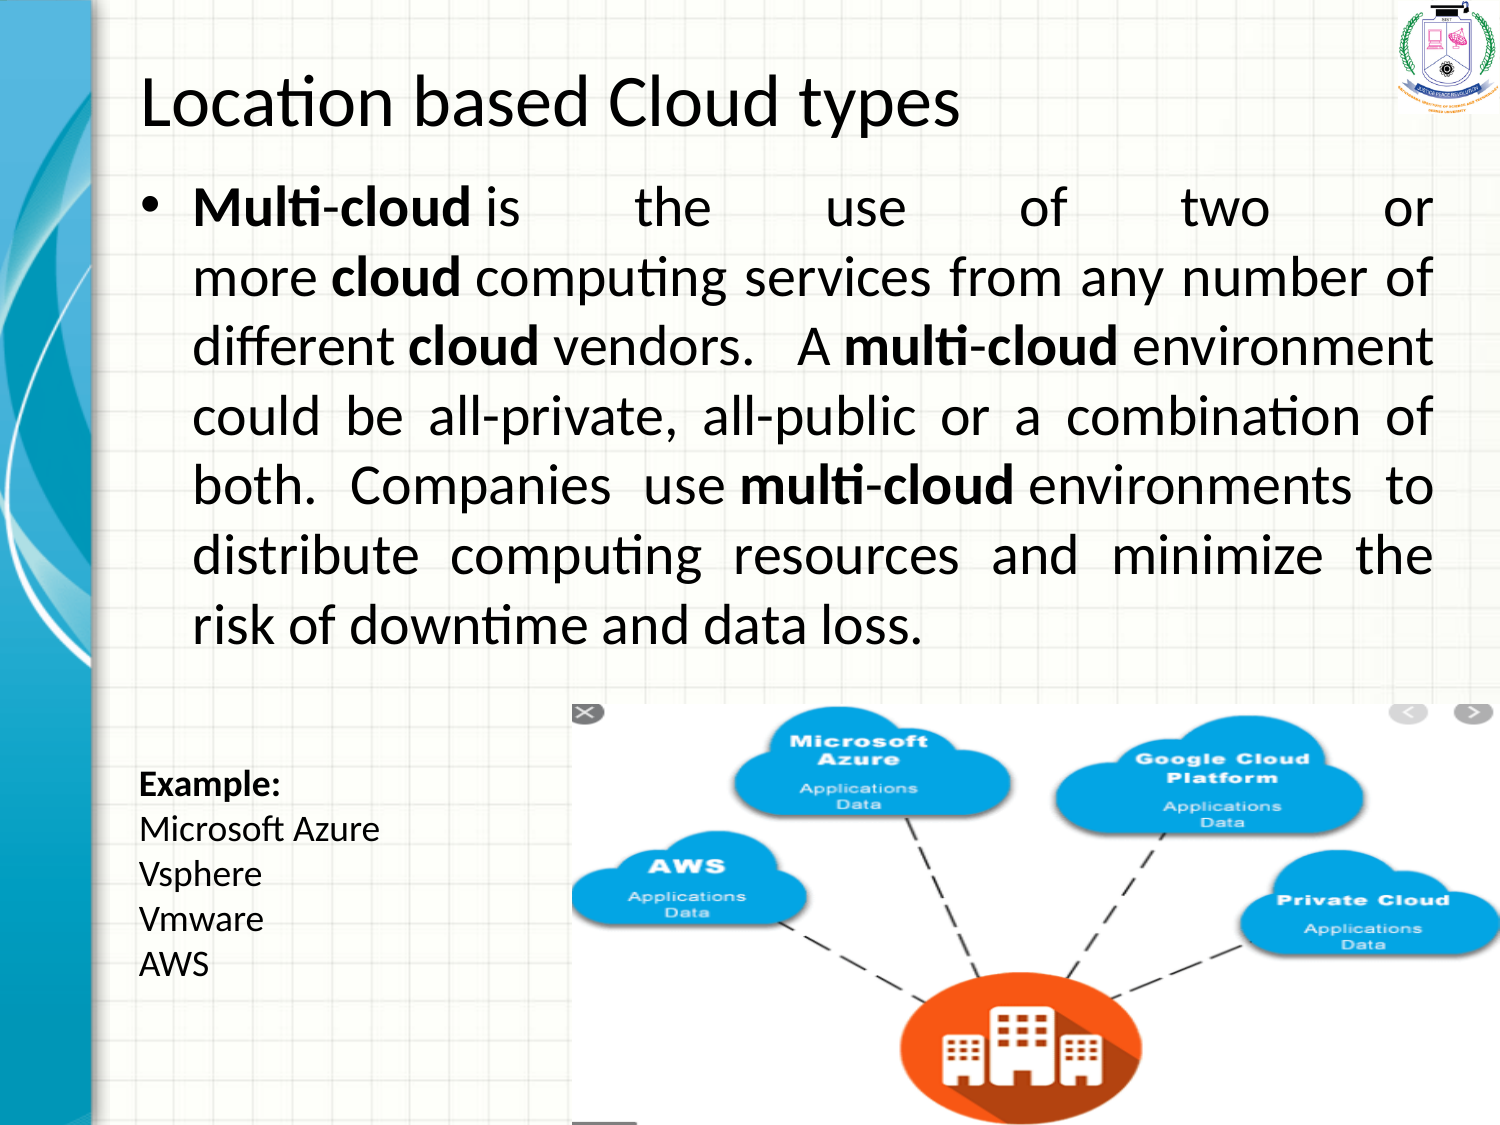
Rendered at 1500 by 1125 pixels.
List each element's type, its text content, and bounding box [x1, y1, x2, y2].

text_box Example: Microsoft Azure Vsphere Vmware AWS [123, 751, 502, 992]
list Multi-cloud is the use of two or more cloud computing services from any number of different cloud vendors. A multi-cloud environment could be all-private, all-public or a combination of both. Companies use multi-cloud environments to distribute computing resources and minimize the risk of downtime and data loss. [125, 160, 1450, 728]
title Location based Cloud types [125, 44, 1450, 149]
picture [0, 0, 1500, 1125]
